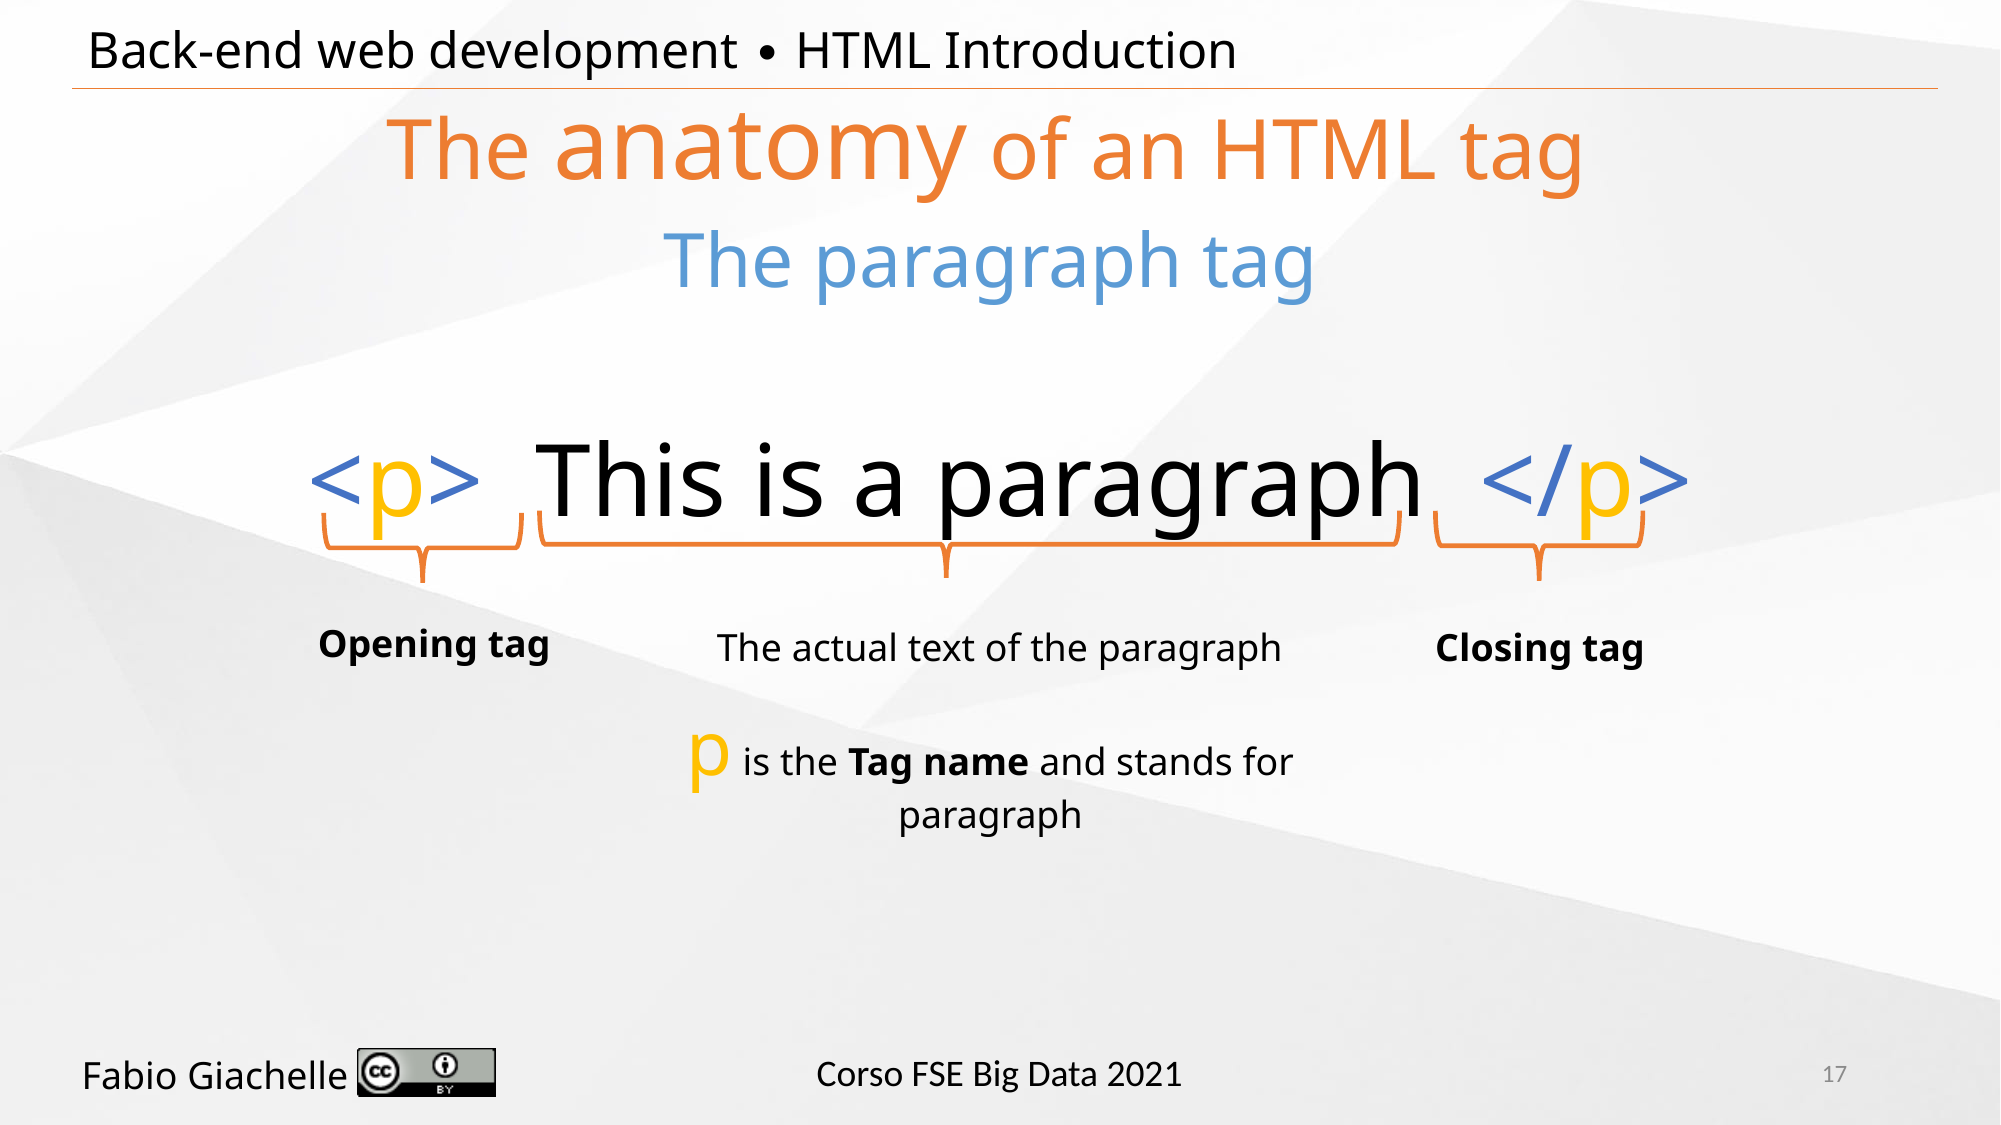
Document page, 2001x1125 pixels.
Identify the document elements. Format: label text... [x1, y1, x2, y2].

text_box The anatomy of an HTML tag [369, 107, 1605, 209]
text_box Opening tag [303, 612, 566, 672]
text_box [1434, 510, 1644, 581]
text_box p is the Tag name and stands for paragraph [607, 693, 1373, 843]
text_box The actual text of the paragraph [702, 616, 1298, 677]
text_box <p> This is a paragraph </p> [292, 409, 1708, 545]
text_box Closing tag [1420, 616, 1660, 677]
text_box Fabio Giachelle [66, 1044, 364, 1105]
text_box The paragraph tag [648, 204, 1333, 310]
title Back-end web development ∙ HTML Introduction [72, 12, 1573, 88]
text_box [538, 510, 1401, 578]
slide_number 17 [1412, 1042, 1863, 1103]
text_box [323, 512, 523, 583]
picture [0, 0, 2001, 1125]
text_box Corso FSE Big Data 2021 [801, 1041, 1198, 1102]
